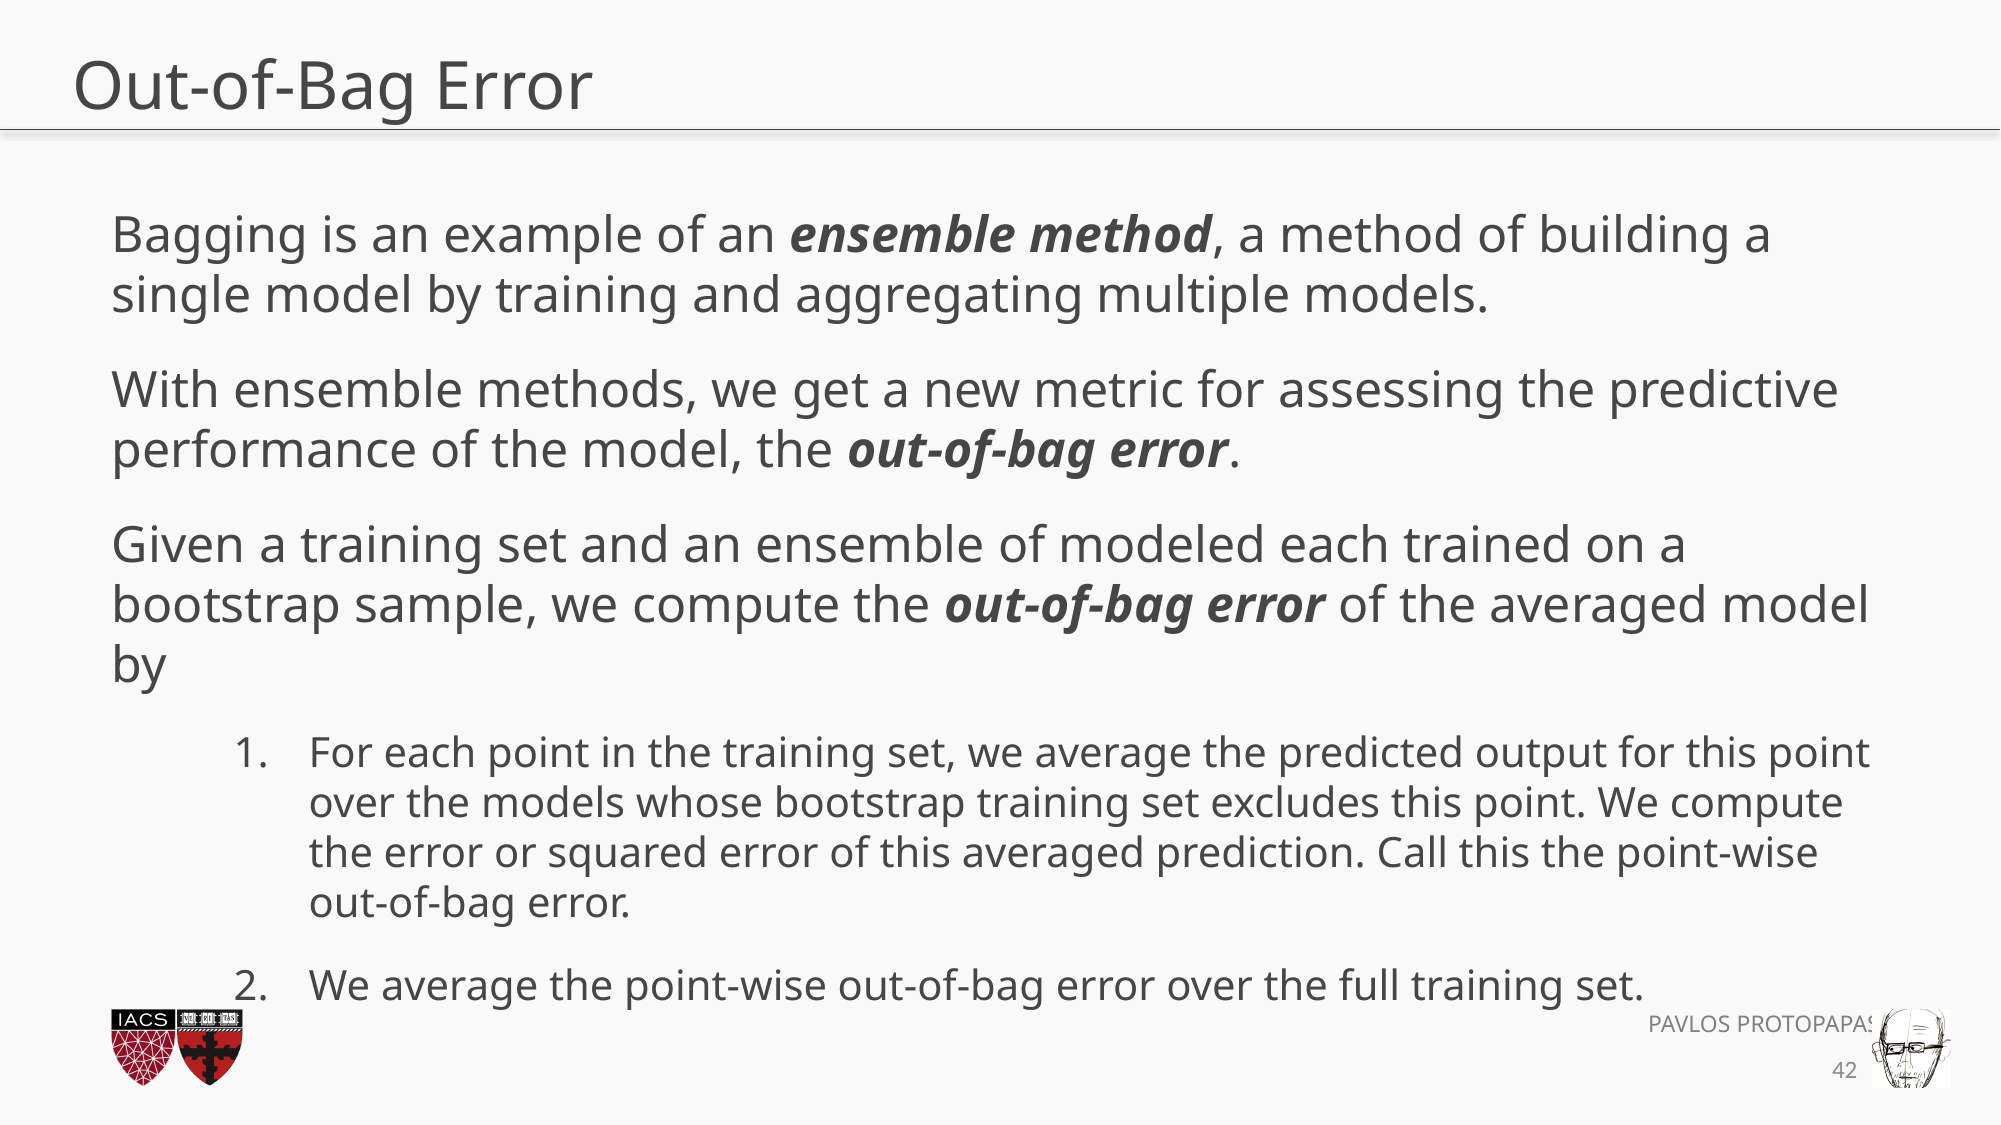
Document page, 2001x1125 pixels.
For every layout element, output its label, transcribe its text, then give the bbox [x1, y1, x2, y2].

list Bagging is an example of an ensemble method, a method of building a single model by training and aggregating multiple models. With ensemble methods, we get a new metric for assessing the predictive performance of the model, the out-of-bag error. Given a training set and an ensemble of modeled each trained on a bootstrap sample, we compute the out-of-bag error of the averaged model by For each point in the training set, we average the predicted output for this point over the models whose bootstrap training set excludes this point. We compute the error or squared error of this averaged prediction. Call this the point-wise out-of-bag error. We average the point-wise out-of-bag error over the full training set. [97, 195, 1903, 542]
title Out-of-Bag Error [57, 35, 1943, 162]
slide_number 42 [1405, 1038, 1873, 1099]
picture [109, 1009, 243, 1086]
picture [1872, 1009, 1951, 1088]
